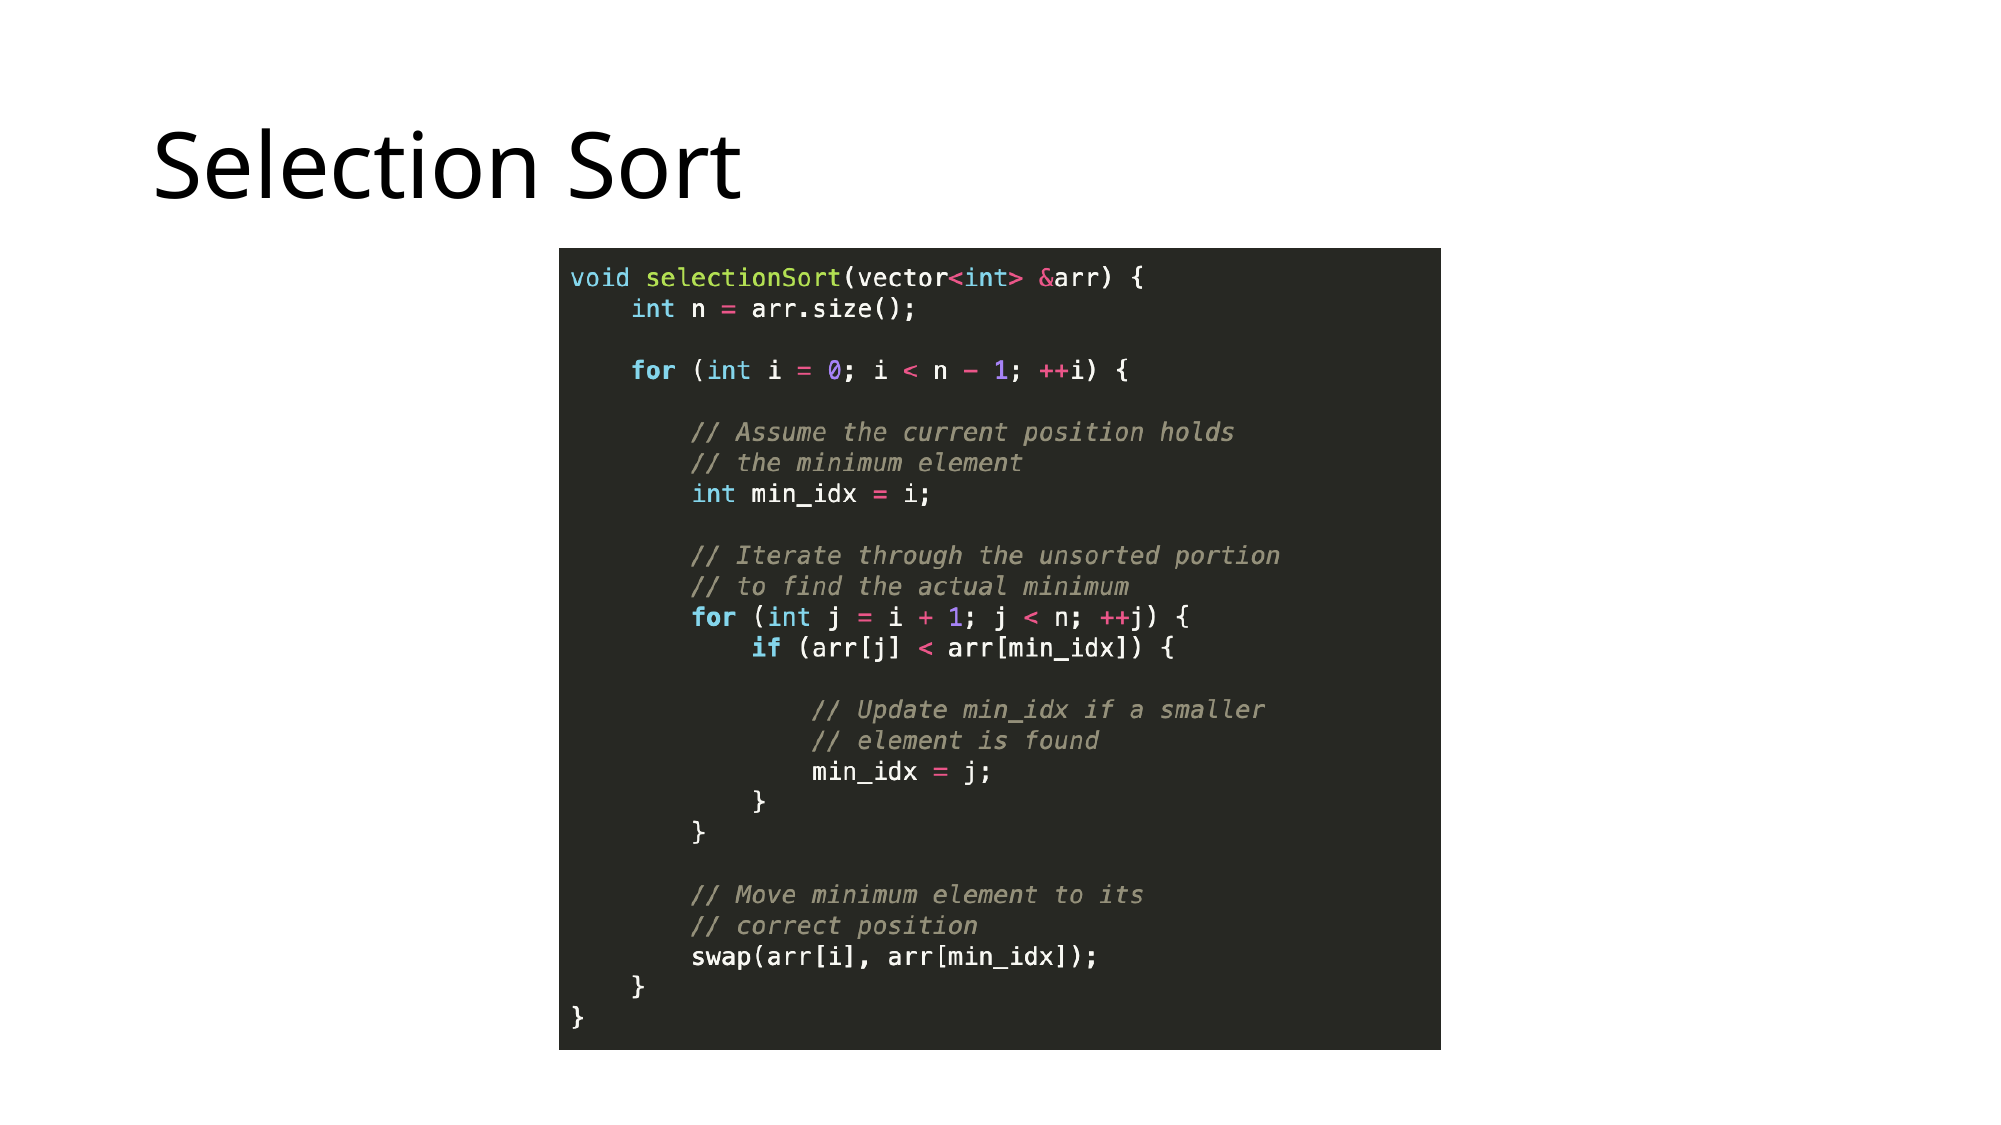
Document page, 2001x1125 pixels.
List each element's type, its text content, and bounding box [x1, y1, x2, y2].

picture [558, 248, 1441, 1050]
title Selection Sort [137, 59, 1863, 278]
